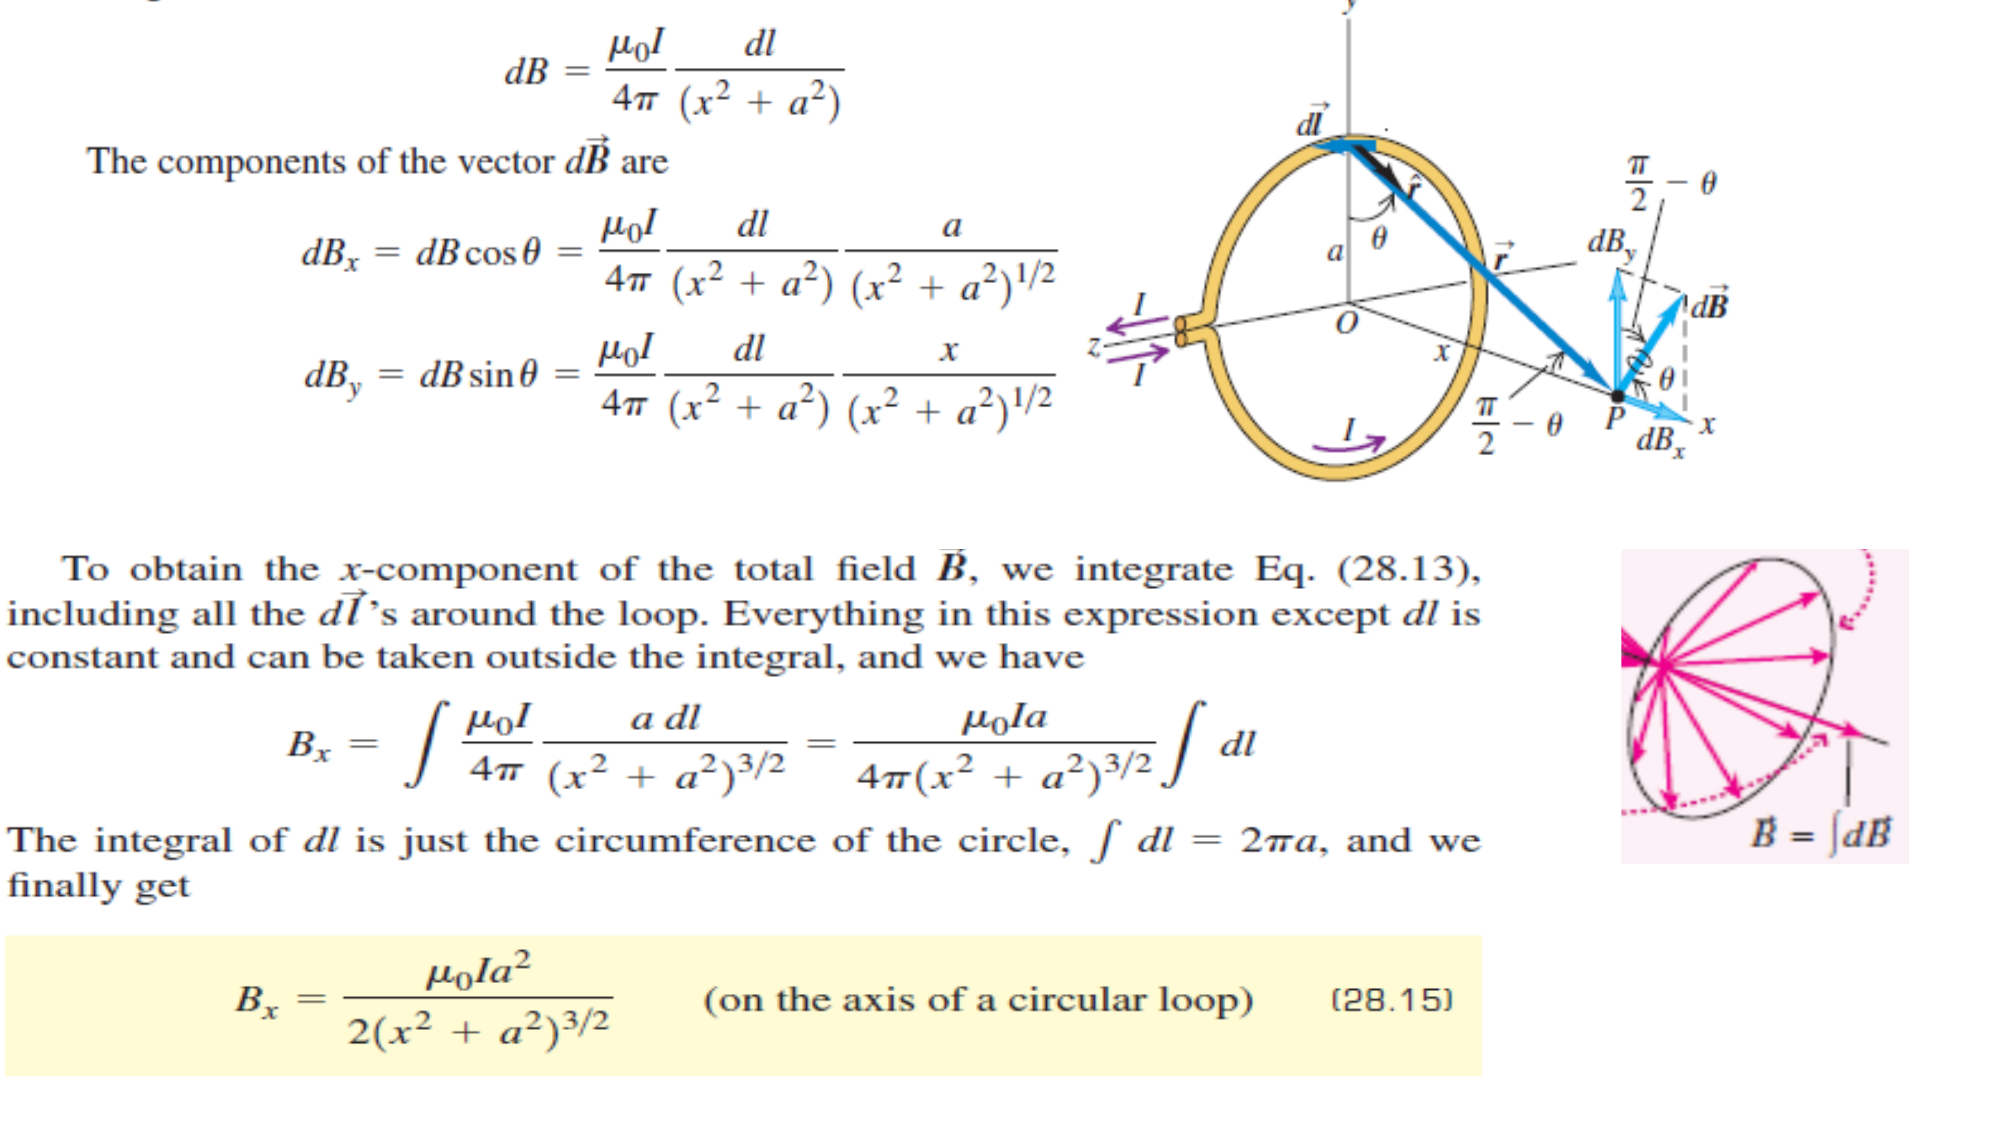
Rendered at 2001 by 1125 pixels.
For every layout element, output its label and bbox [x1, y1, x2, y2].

picture [0, 0, 1909, 1087]
list [34, 0, 1060, 440]
